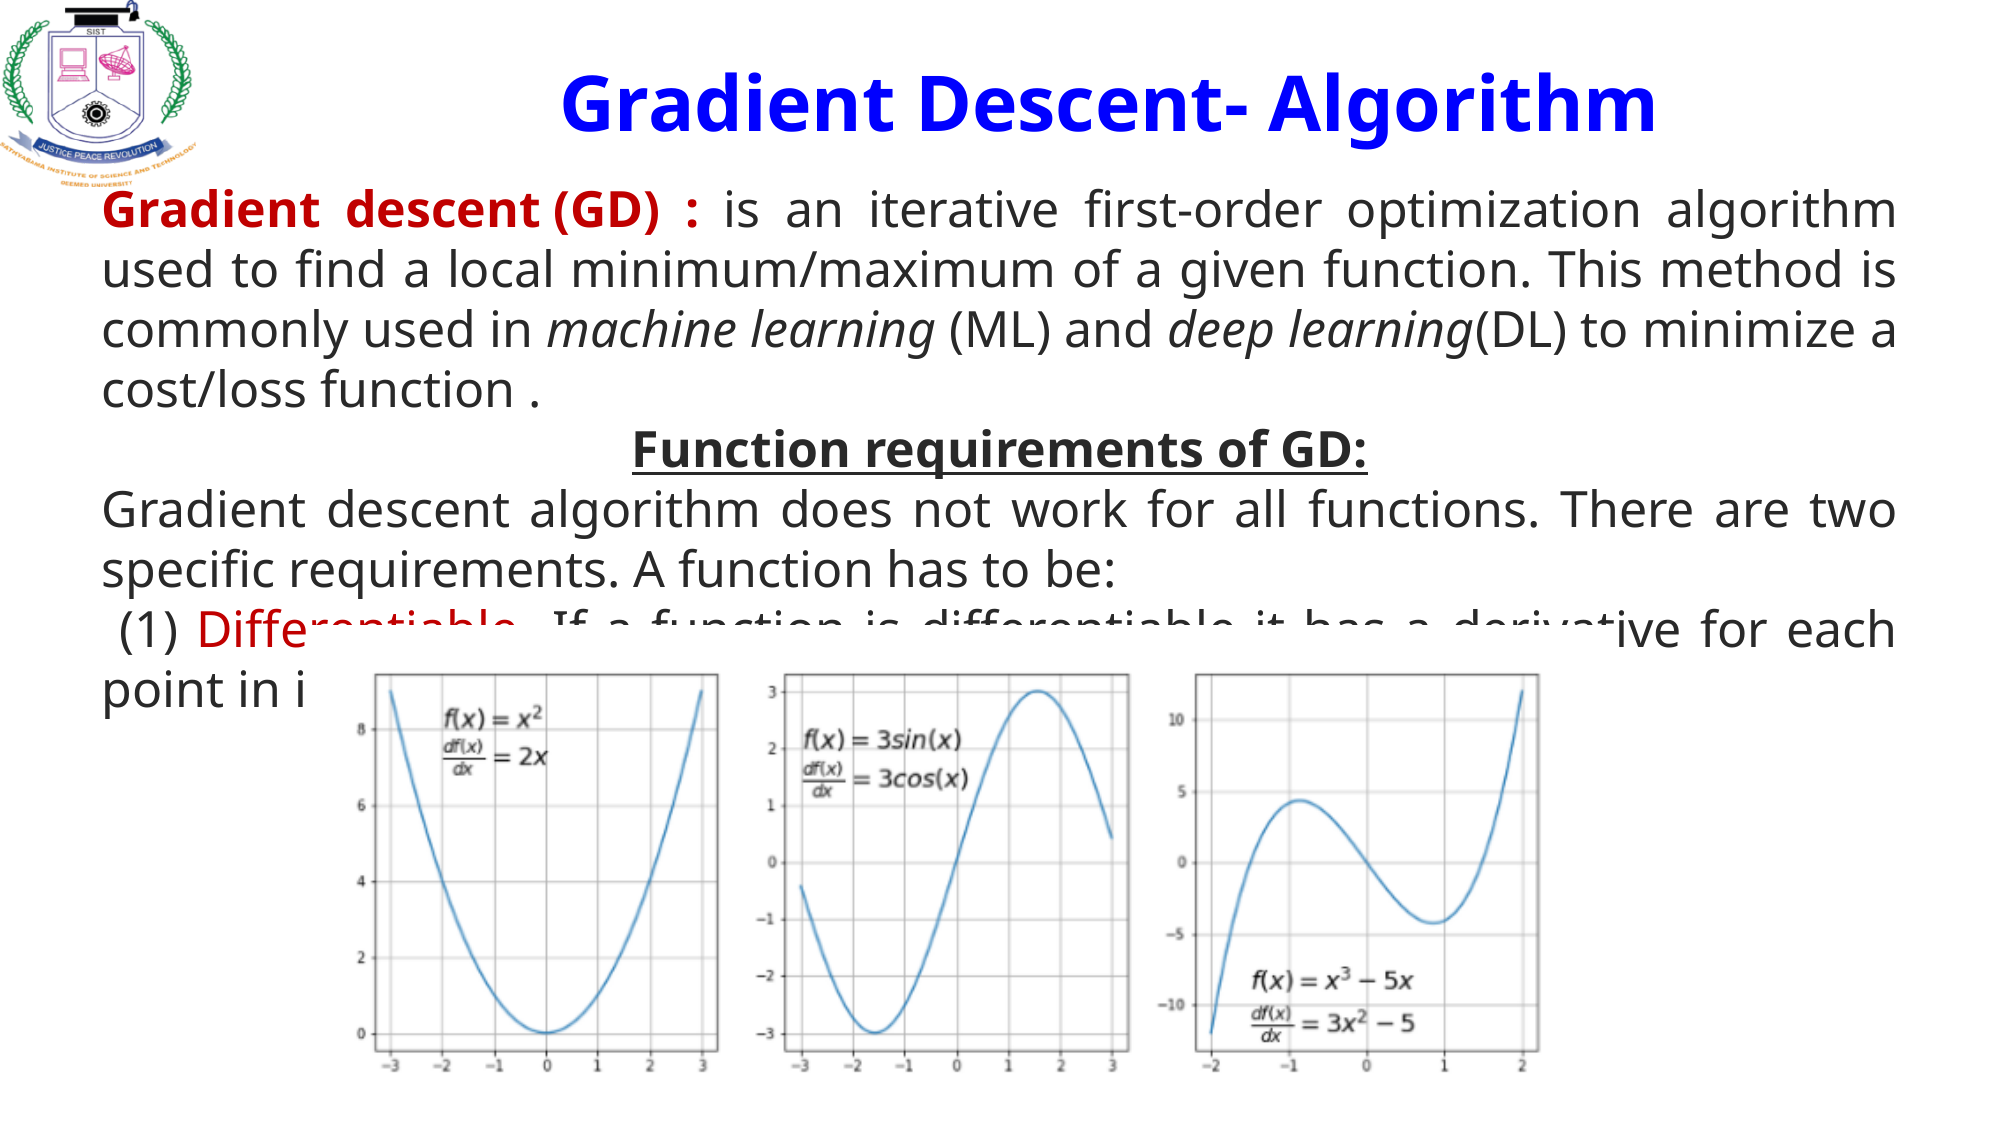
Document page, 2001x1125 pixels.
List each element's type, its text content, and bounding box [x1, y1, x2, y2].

picture [306, 625, 1617, 1088]
picture [0, 0, 196, 187]
title Gradient Descent- Algorithm [256, 53, 1943, 156]
text_box Gradient descent (GD) : is an iterative first-order optimization algorithm used to find a local minimum/maximum of a given function. This method is commonly used in machine learning (ML) and deep learning(DL) to minimize a cost/loss function . Function requirements of GD: Gradient descent algorithm does not work for all functions. There are two specific requirements. A function has to be: (1) Differentiable -If a function is differentiable it has a derivative for each point in its domain [86, 170, 1914, 726]
